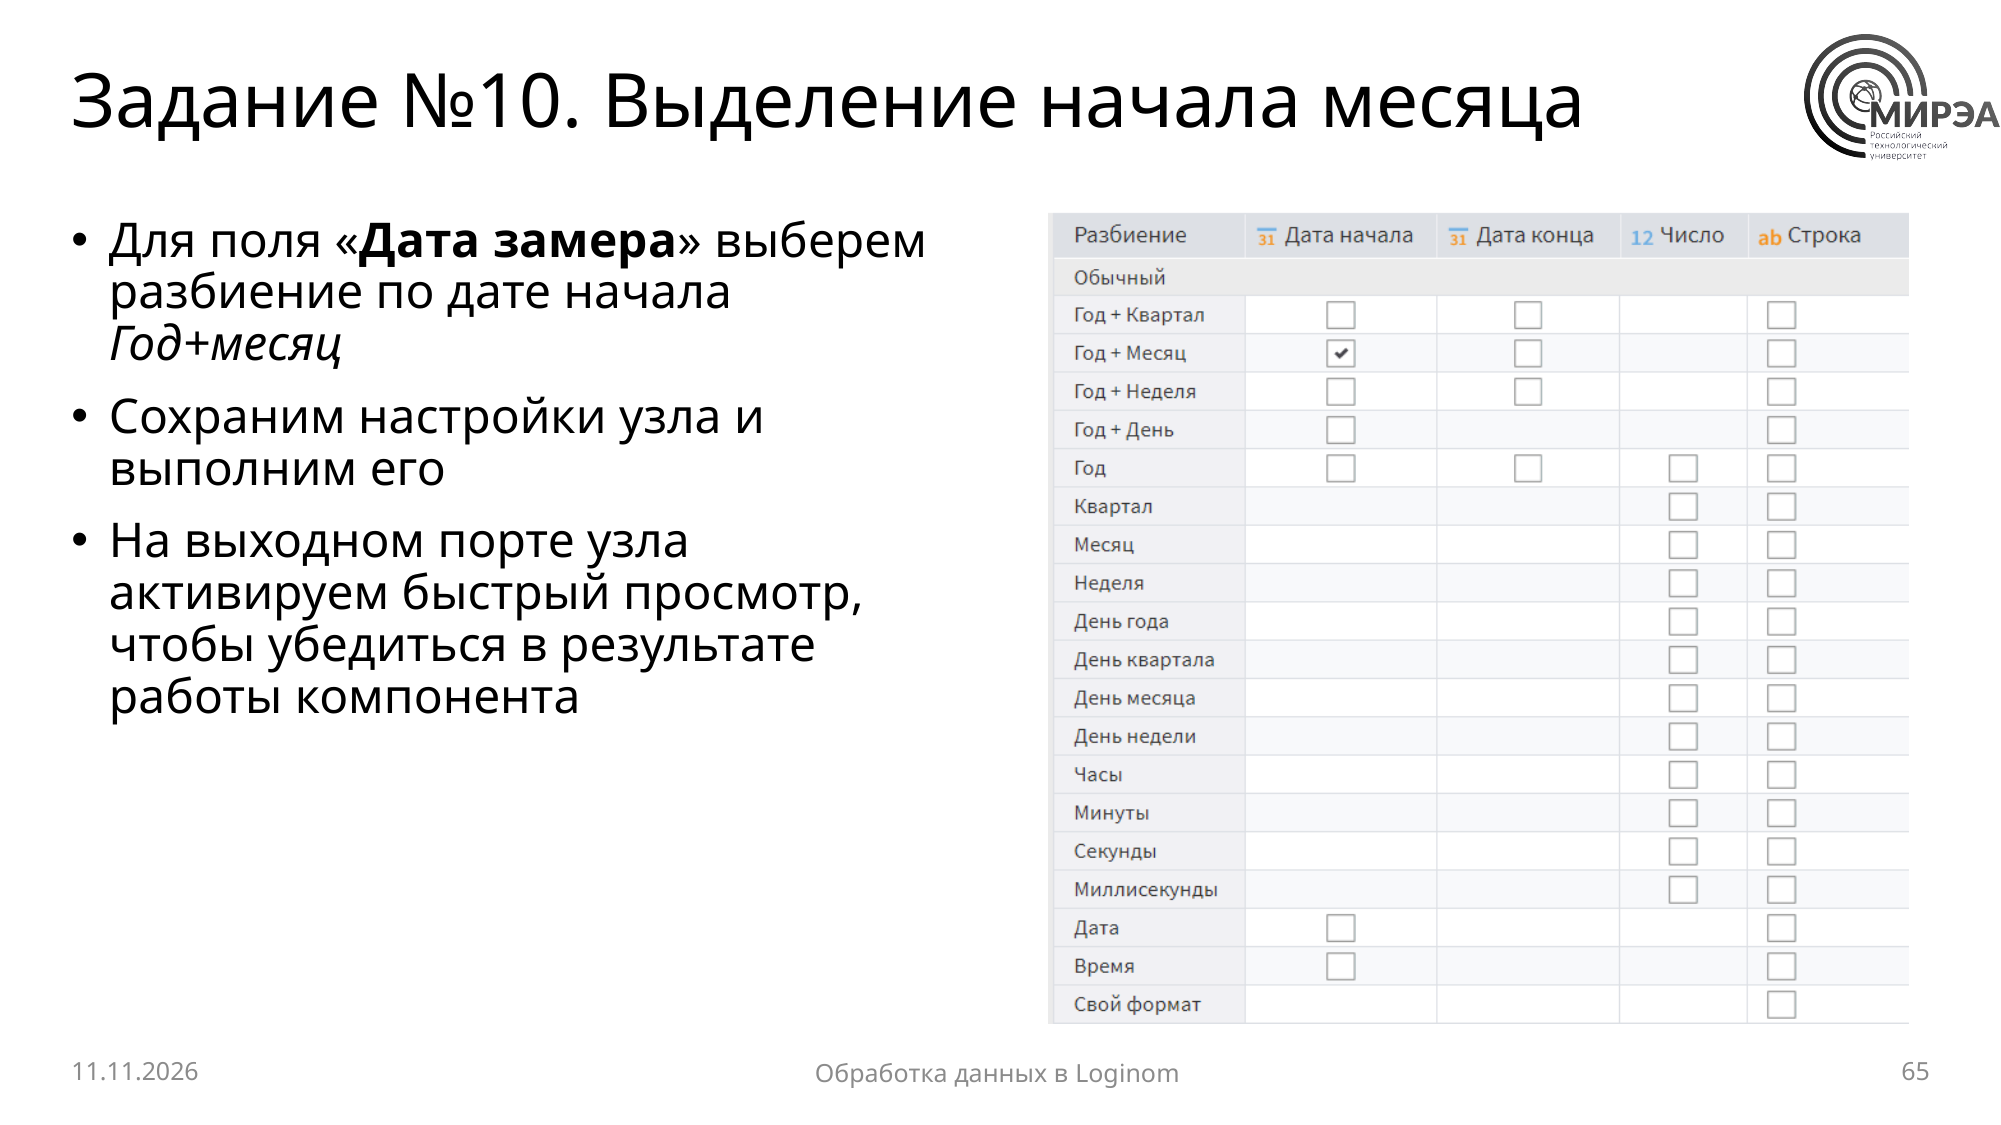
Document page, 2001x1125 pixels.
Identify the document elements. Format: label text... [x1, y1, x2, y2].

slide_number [56, 1042, 507, 1103]
picture [1804, 34, 2000, 161]
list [1048, 208, 1909, 1024]
slide_number 65 [1494, 1042, 1945, 1103]
list Для поля «Дата замера» выберем разбиение по дате начала Год+месяц Сохраним настройки узла и выполним его На выходном порте узла активируем быстрый просмотр, чтобы убедиться в результате работы компонента [56, 208, 989, 1023]
footer Обработка данных в Loginom [572, 1042, 1423, 1103]
title Задание №10. Выделение начала месяца [56, 22, 1792, 185]
